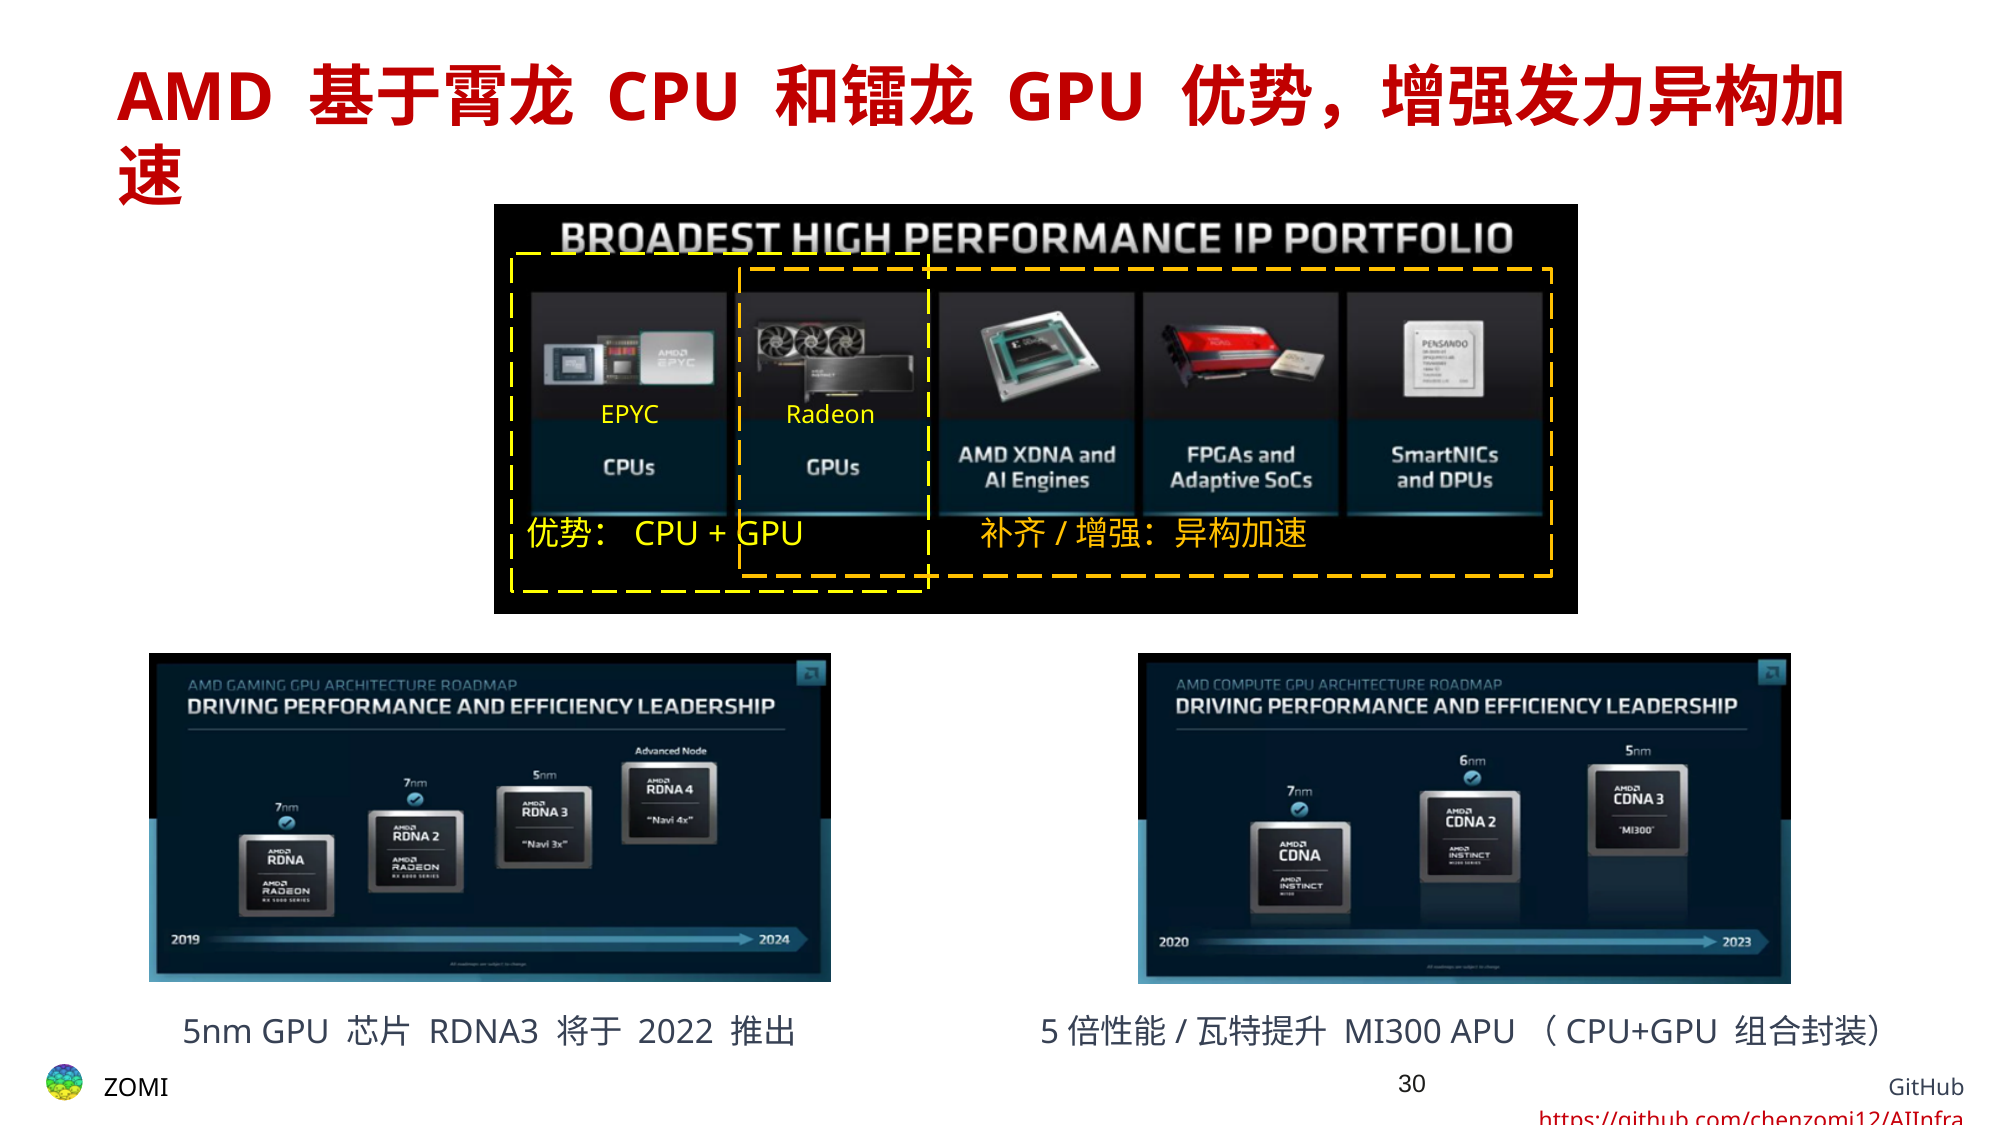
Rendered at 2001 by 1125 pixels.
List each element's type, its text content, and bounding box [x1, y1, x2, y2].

picture [1138, 653, 1791, 984]
text_box 5倍性能/瓦特提升 MI300 APU（CPU+GPU 组合封装） [1025, 983, 1916, 1058]
text_box 5nm GPU 芯片 RDNA3 将于 2022 推出 [167, 990, 812, 1058]
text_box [494, 204, 1578, 614]
title AMD 基于霄龙 CPU 和镭龙 GPU 优势，增强发力异构加速 [102, 85, 1901, 183]
picture [149, 653, 831, 983]
picture [47, 1065, 82, 1100]
